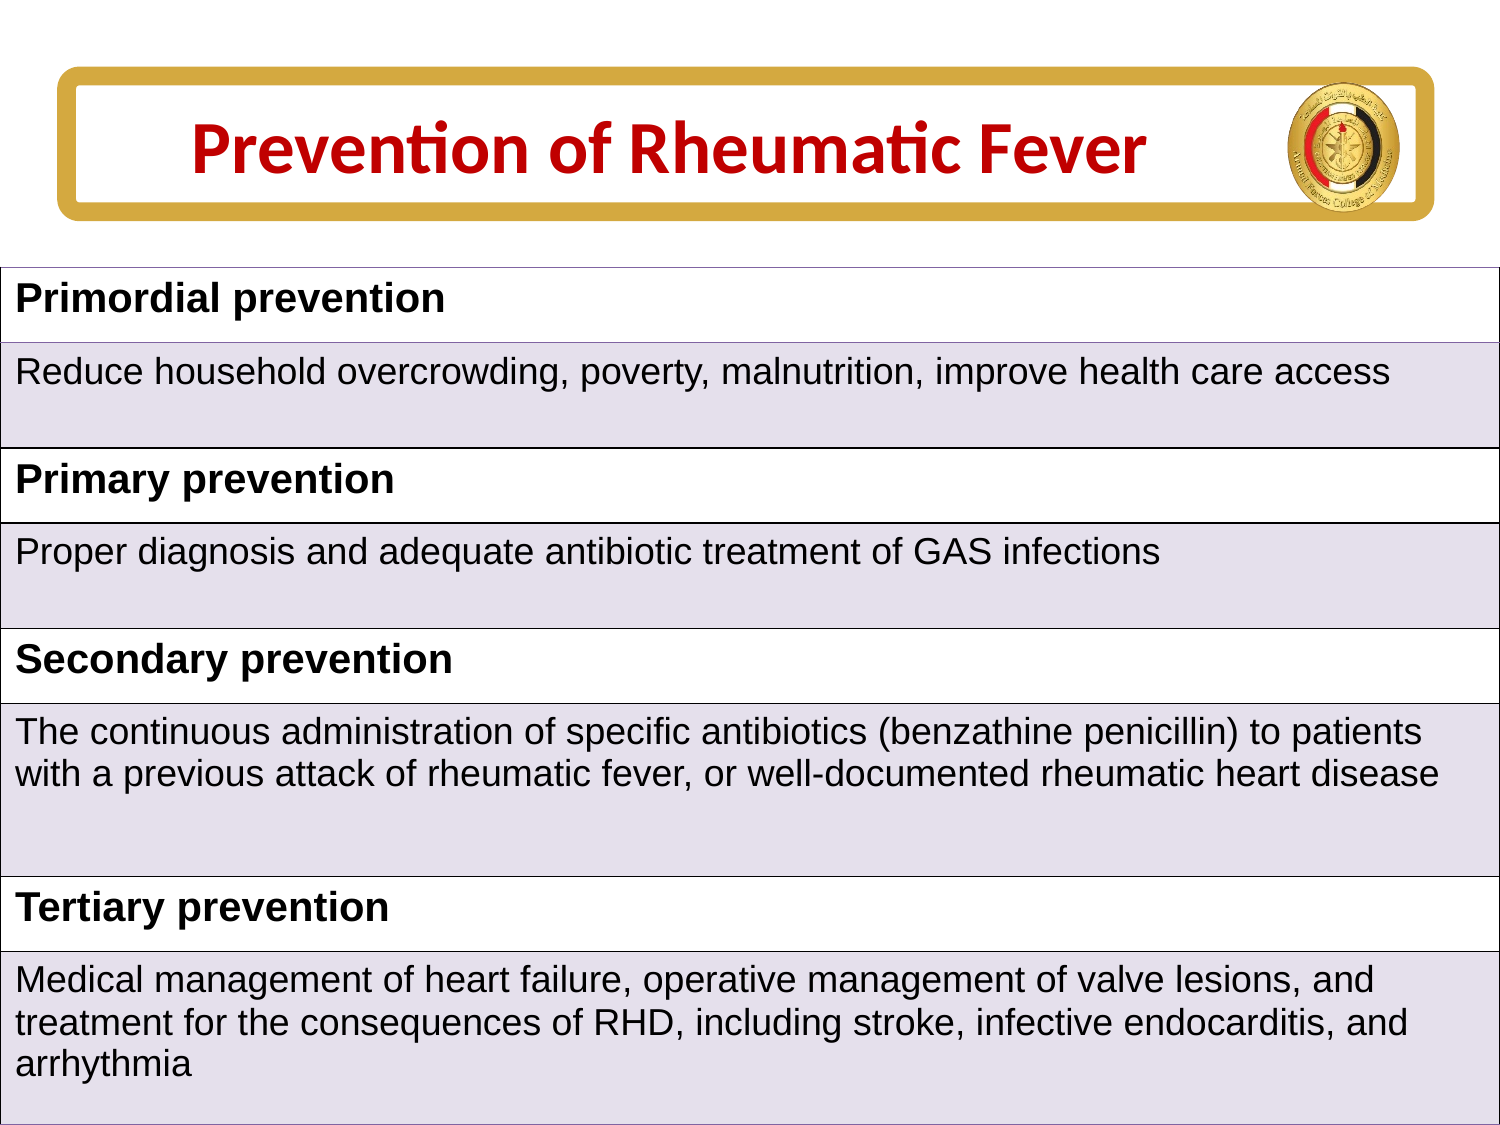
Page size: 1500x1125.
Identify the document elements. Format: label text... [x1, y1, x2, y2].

table_cell Medical management of heart failure, operative management of valve lesions, and treatment for the consequences of RHD, including stroke, infective endocarditis, and arrhythmia [1, 952, 1499, 1124]
table_cell Tertiary prevention [1, 877, 1499, 951]
table_cell The continuous administration of specific antibiotics (benzathine penicillin) to patients with a previous attack of rheumatic fever, or well-documented rheumatic heart disease [1, 704, 1499, 876]
table_cell Reduce household overcrowding, poverty, malnutrition, improve health care access [1, 343, 1499, 447]
table_header Primordial prevention [1, 268, 1499, 342]
table_cell Secondary prevention [1, 629, 1499, 703]
table_cell Proper diagnosis and adequate antibiotic treatment of GAS infections [1, 524, 1499, 628]
table_cell Primary prevention [1, 449, 1499, 522]
title Prevention of Rheumatic Fever [66, 98, 1292, 189]
picture [1292, 82, 1400, 213]
